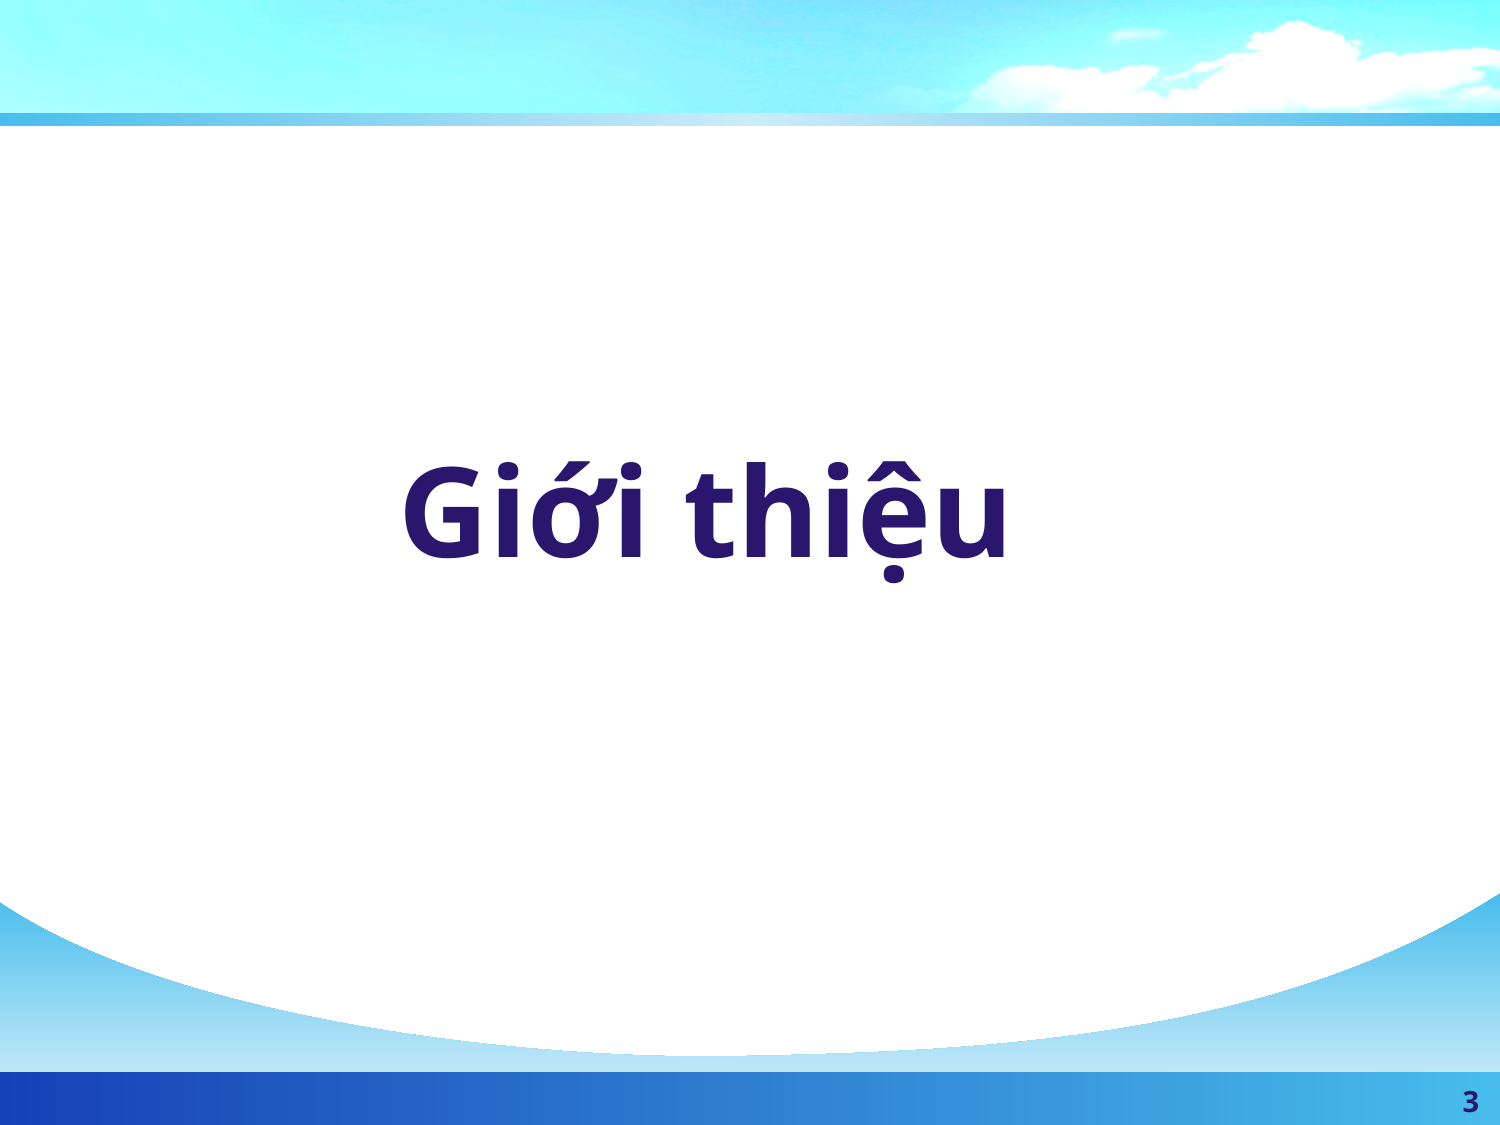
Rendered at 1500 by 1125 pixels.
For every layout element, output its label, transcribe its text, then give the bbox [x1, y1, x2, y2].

picture [0, 0, 1500, 114]
text_box Giới thiệu [383, 424, 1030, 590]
slide_number 3 [1144, 1076, 1495, 1125]
